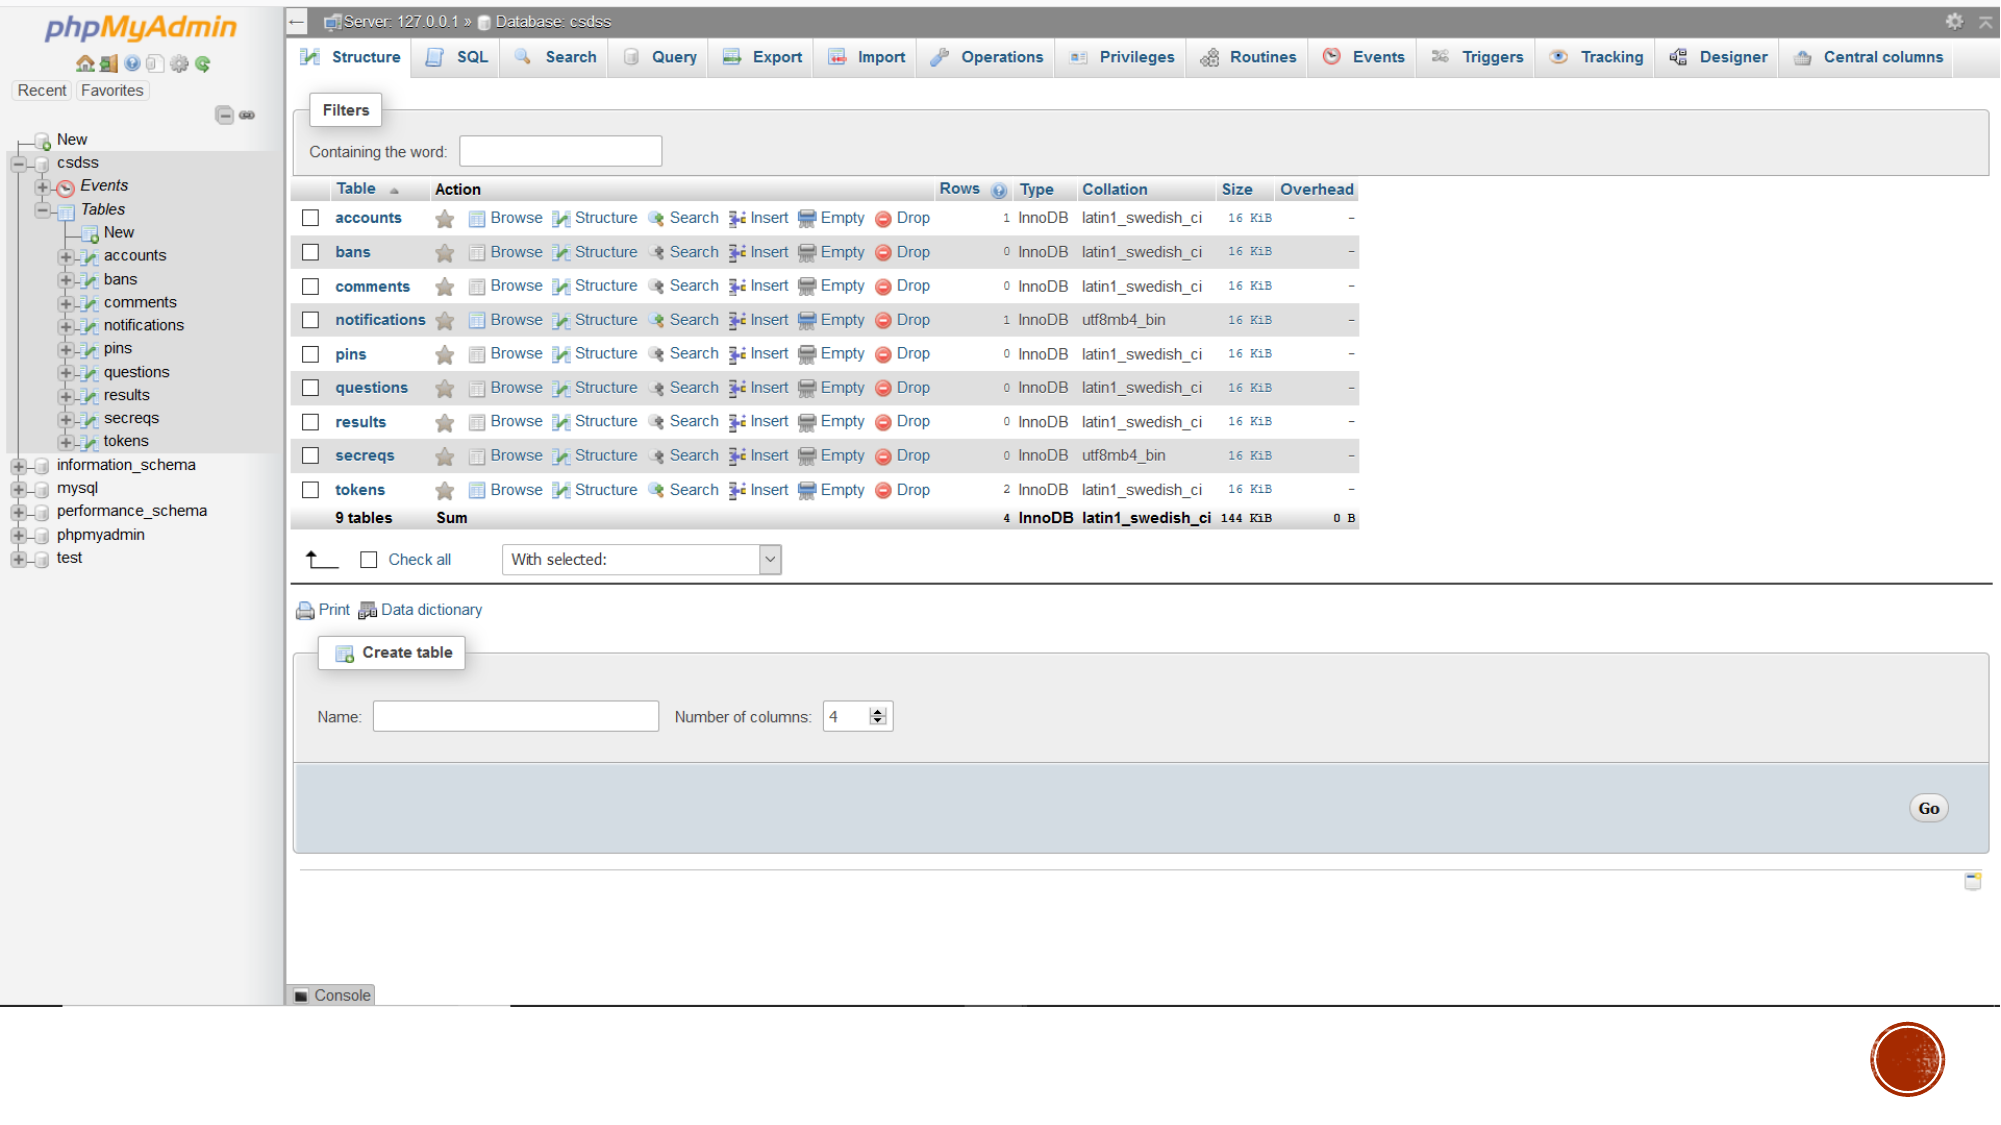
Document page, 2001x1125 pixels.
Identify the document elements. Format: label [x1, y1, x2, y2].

picture [0, 0, 1998, 1007]
